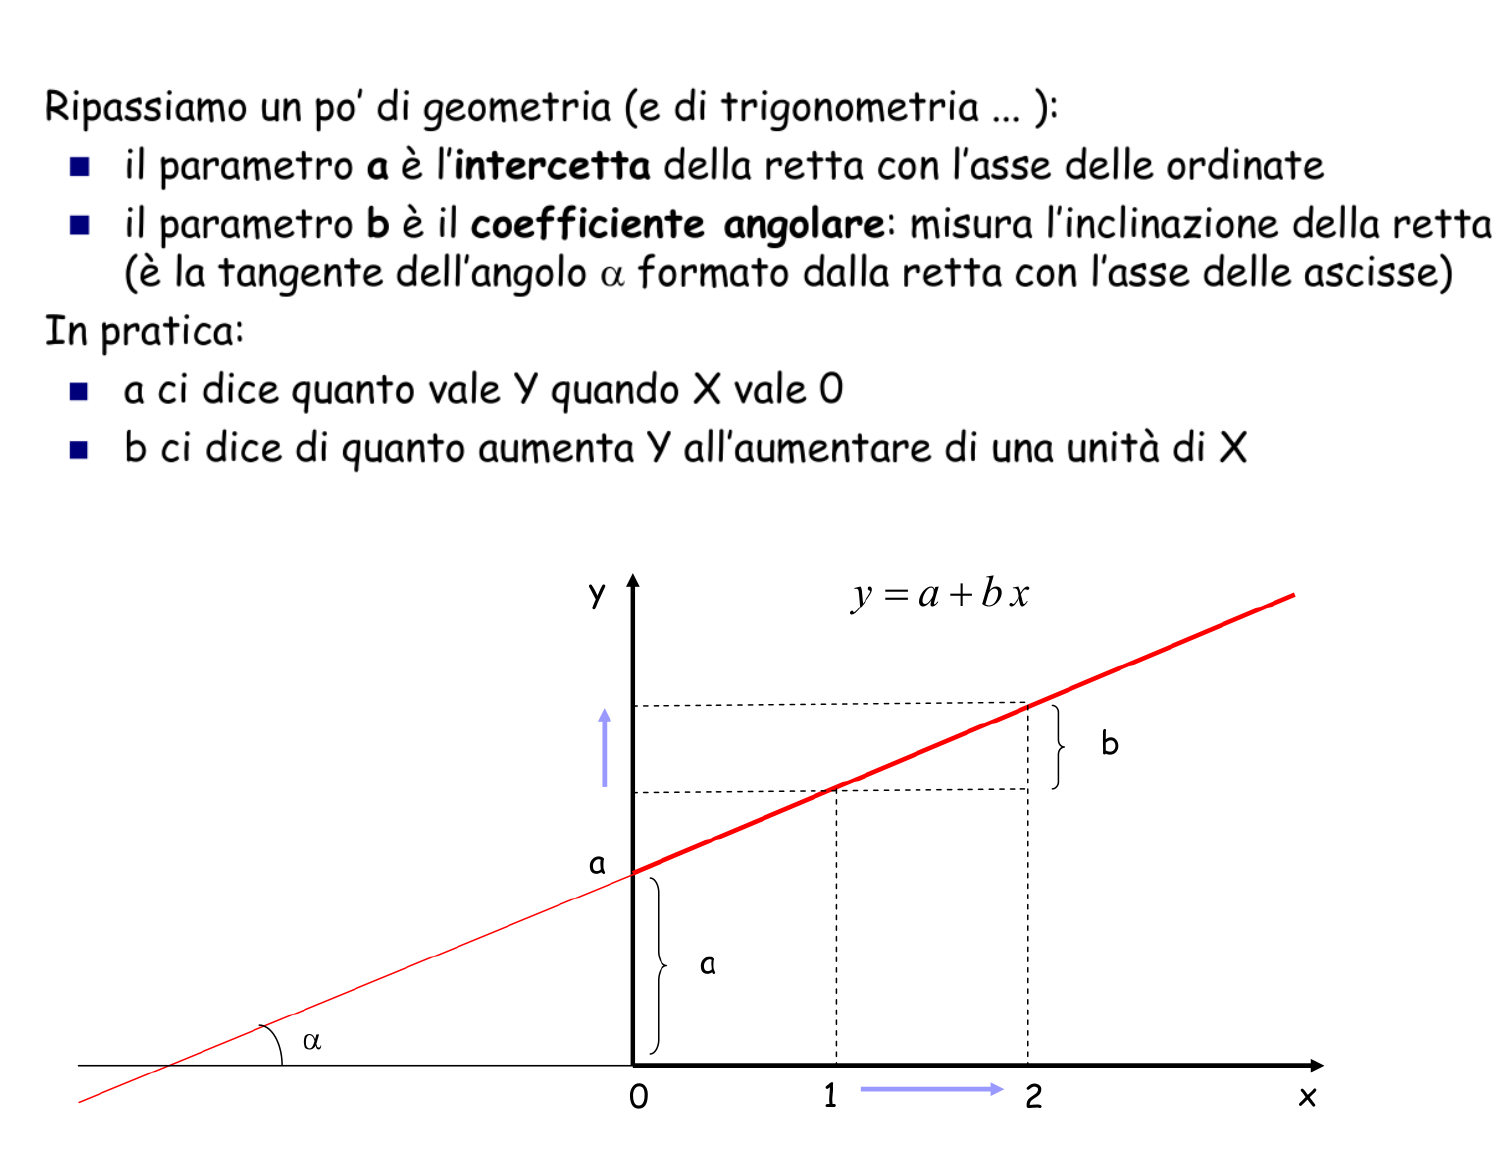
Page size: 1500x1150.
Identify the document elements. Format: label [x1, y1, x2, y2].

picture [24, 74, 1500, 486]
picture [49, 549, 1376, 1131]
